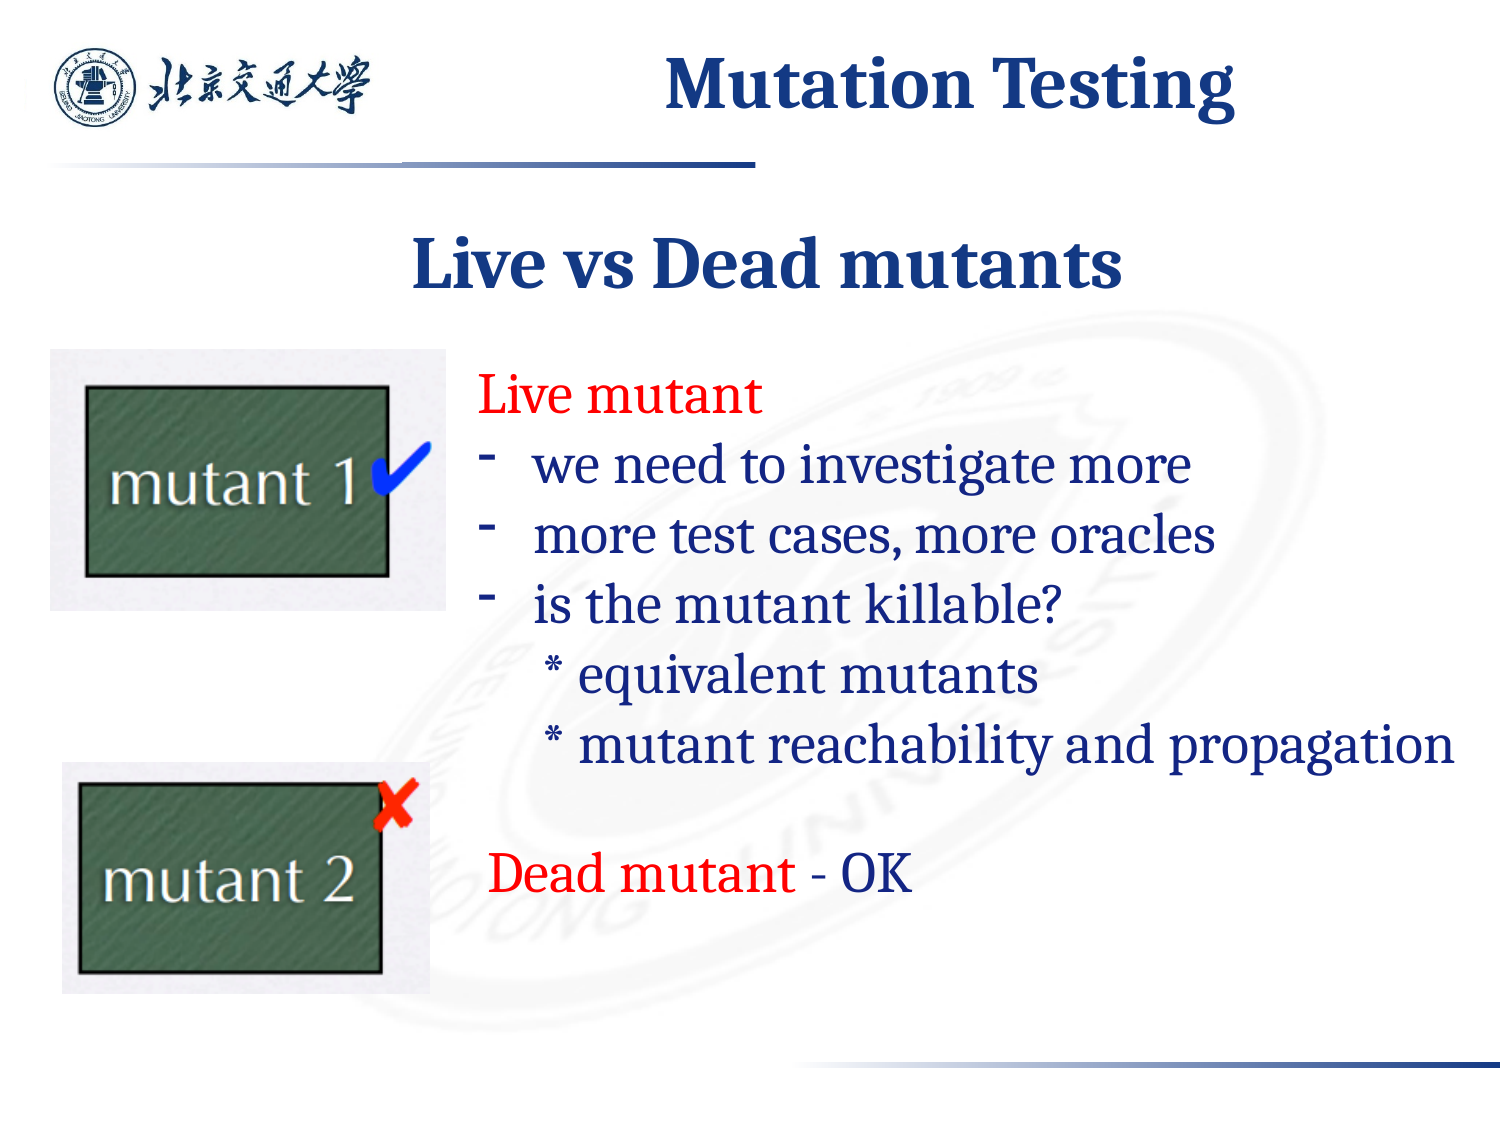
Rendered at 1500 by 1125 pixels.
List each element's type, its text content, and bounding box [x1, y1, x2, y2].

picture [0, 0, 1500, 1125]
text_box Live vs Dead mutants [396, 206, 1140, 312]
text_box Dead mutant - OK [472, 826, 929, 912]
text_box Live mutant we need to investigate more more test cases, more oracles is the mutant killable? * equivalent mutants * mutant reachability and propagation [462, 348, 1500, 783]
title Mutation Testing [399, 24, 1500, 163]
